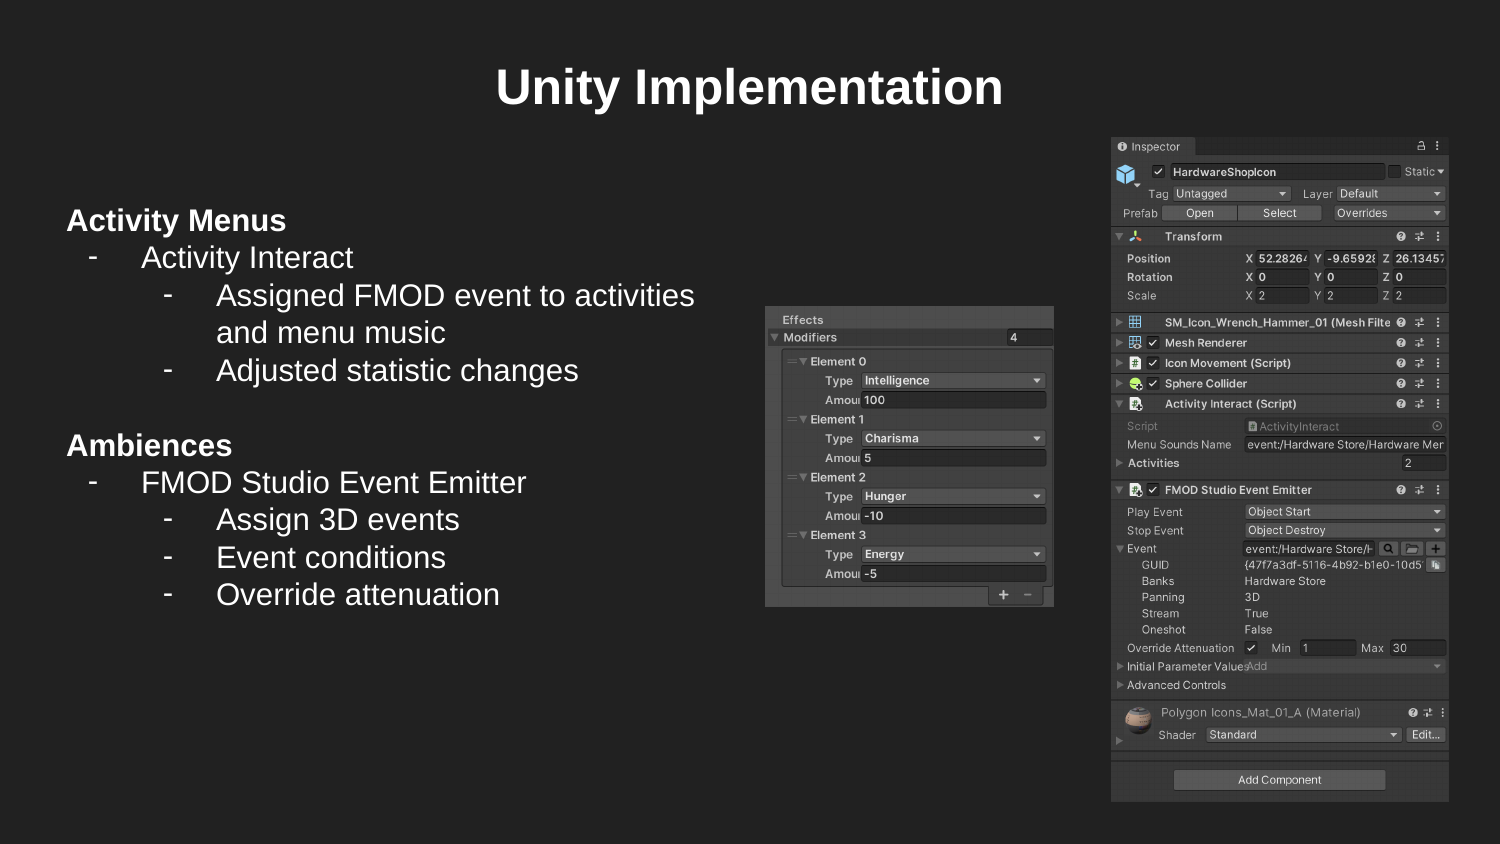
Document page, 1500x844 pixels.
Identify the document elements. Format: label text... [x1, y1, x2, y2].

title Unity Implementation [51, 57, 1449, 130]
picture [1111, 137, 1450, 802]
subtitle Activity Menus Activity Interact Assigned FMOD event to activities and menu music Adjusted statistic changes Ambiences FMOD Studio Event Emitter Assign 3D events Event conditions Override attenuation [51, 185, 766, 784]
picture [764, 306, 1054, 607]
